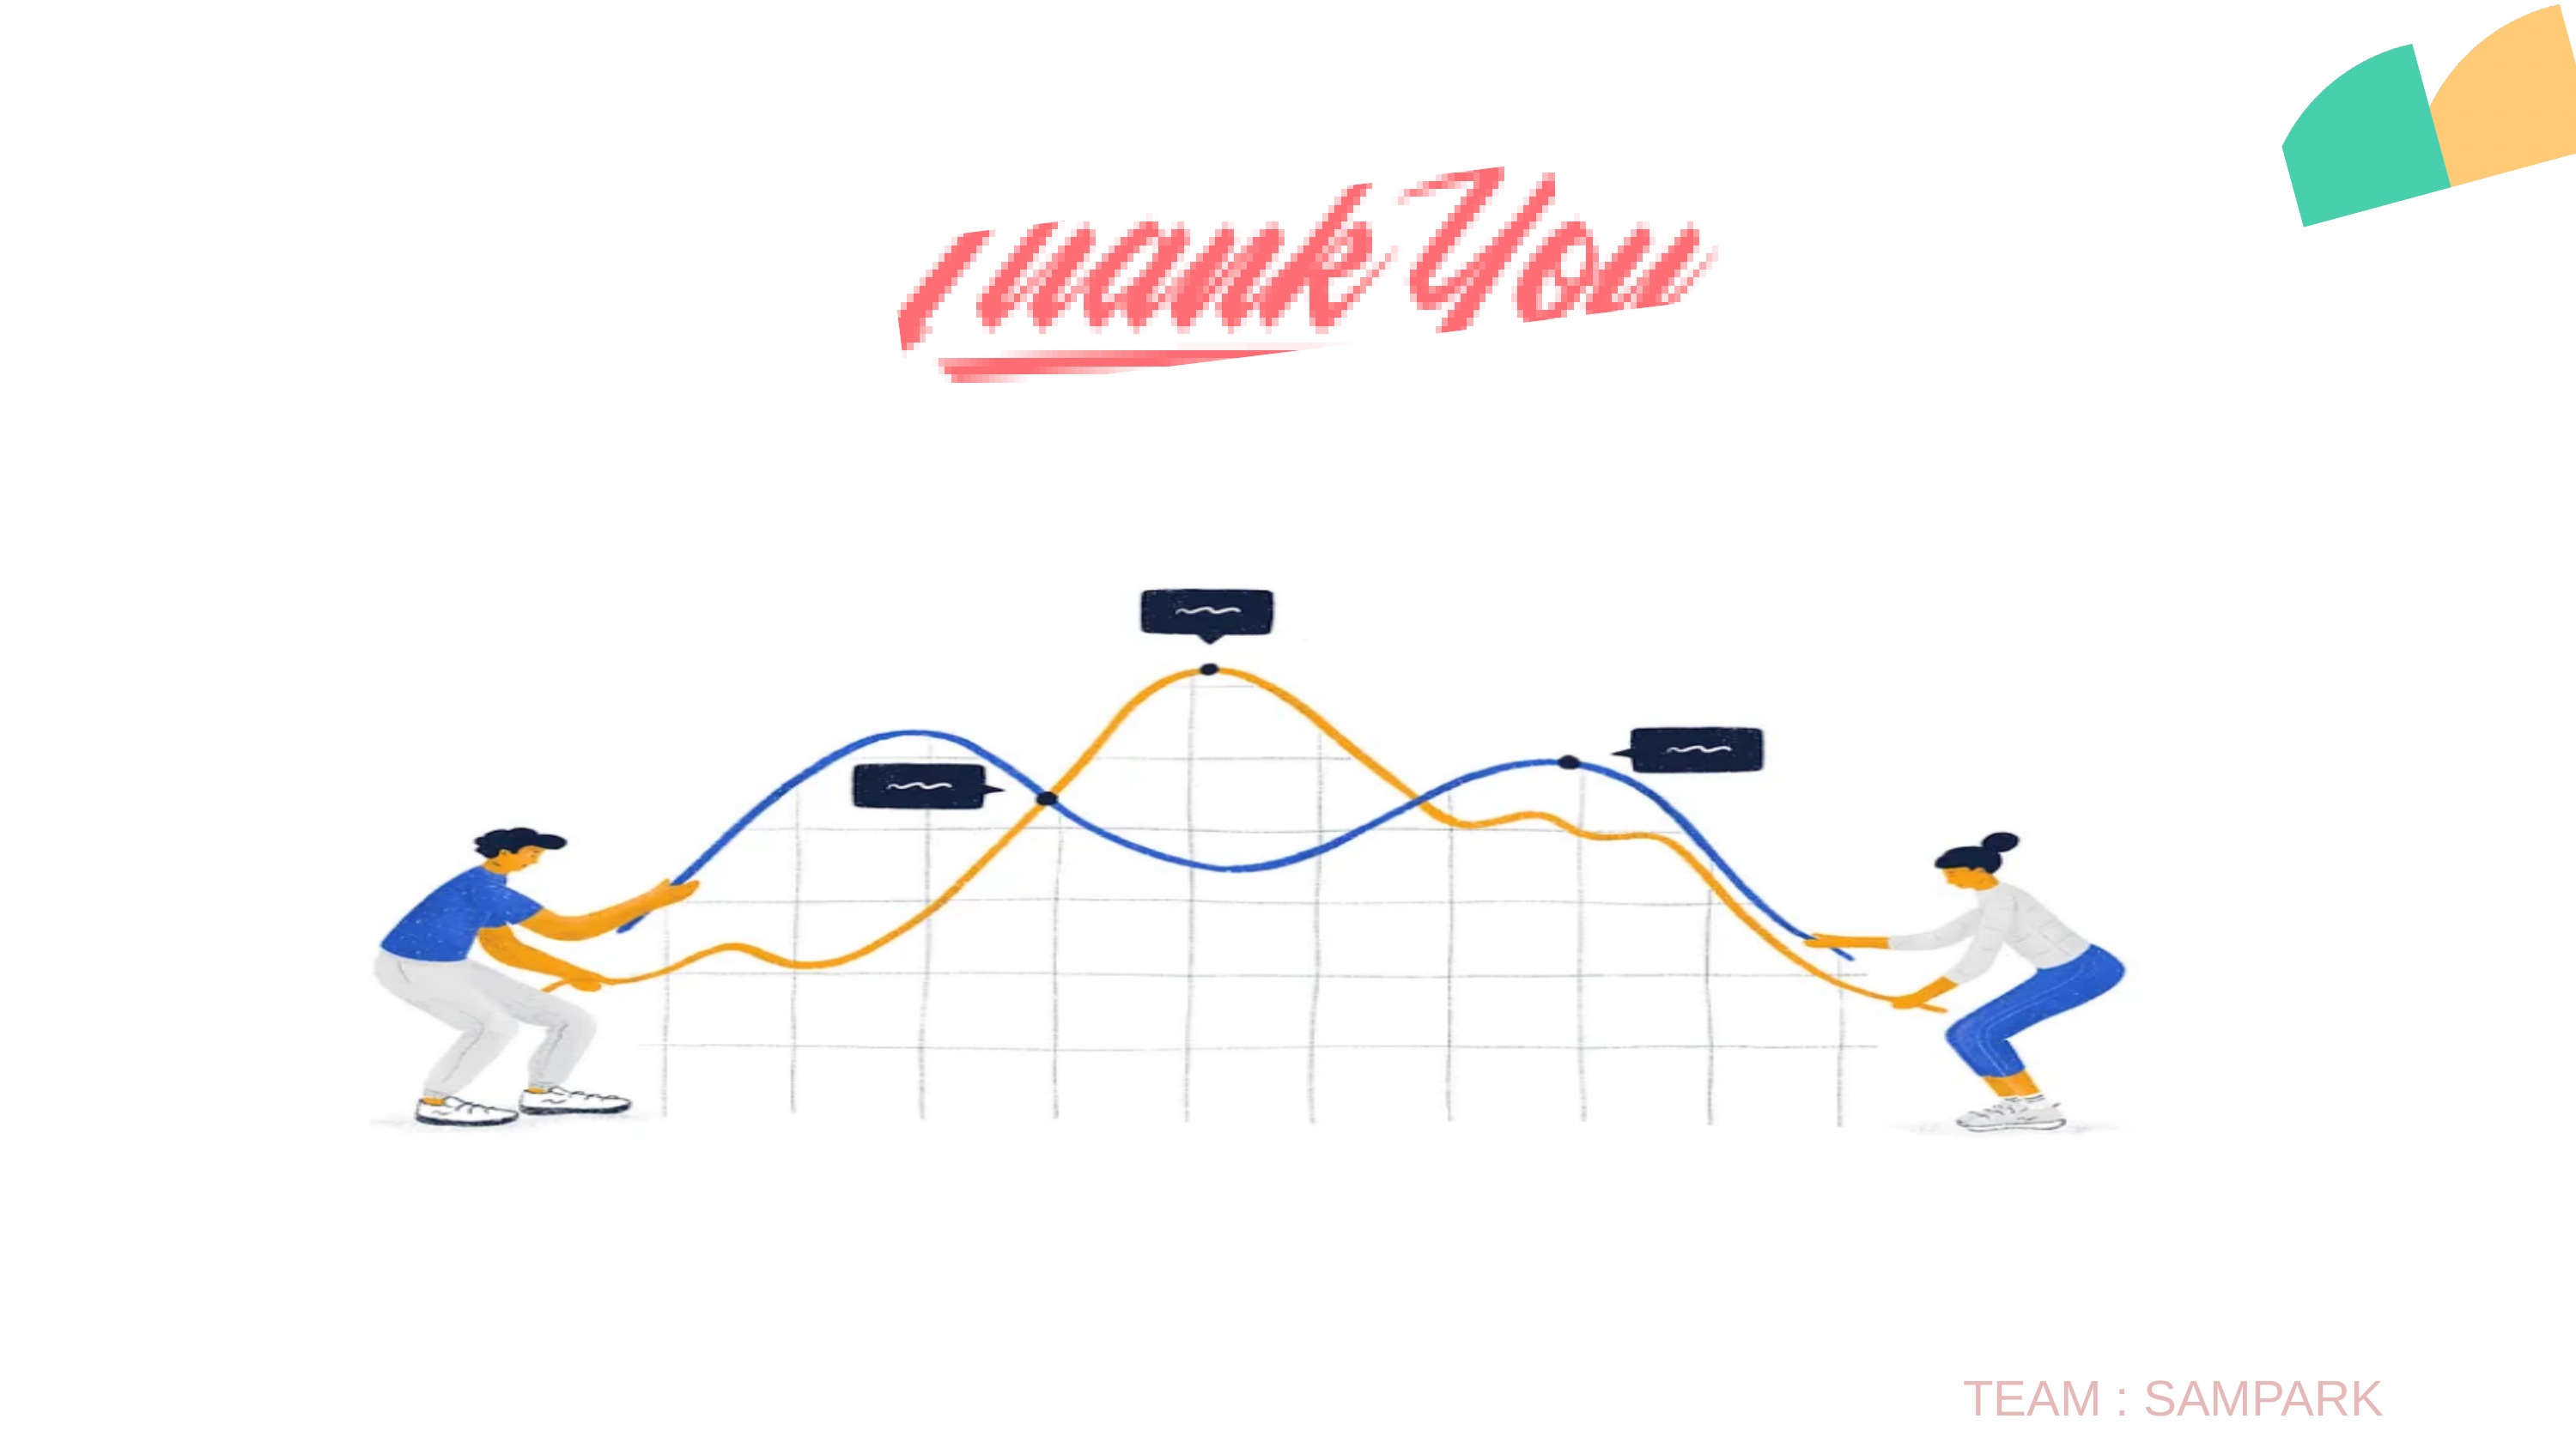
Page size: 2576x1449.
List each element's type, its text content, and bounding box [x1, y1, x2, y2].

text_box TEAM : SAMPARK [1950, 1359, 2576, 1433]
picture [164, 512, 2376, 1219]
text_box [2263, 39, 2451, 227]
text_box [2412, 0, 2576, 187]
text_box [889, 141, 1725, 399]
